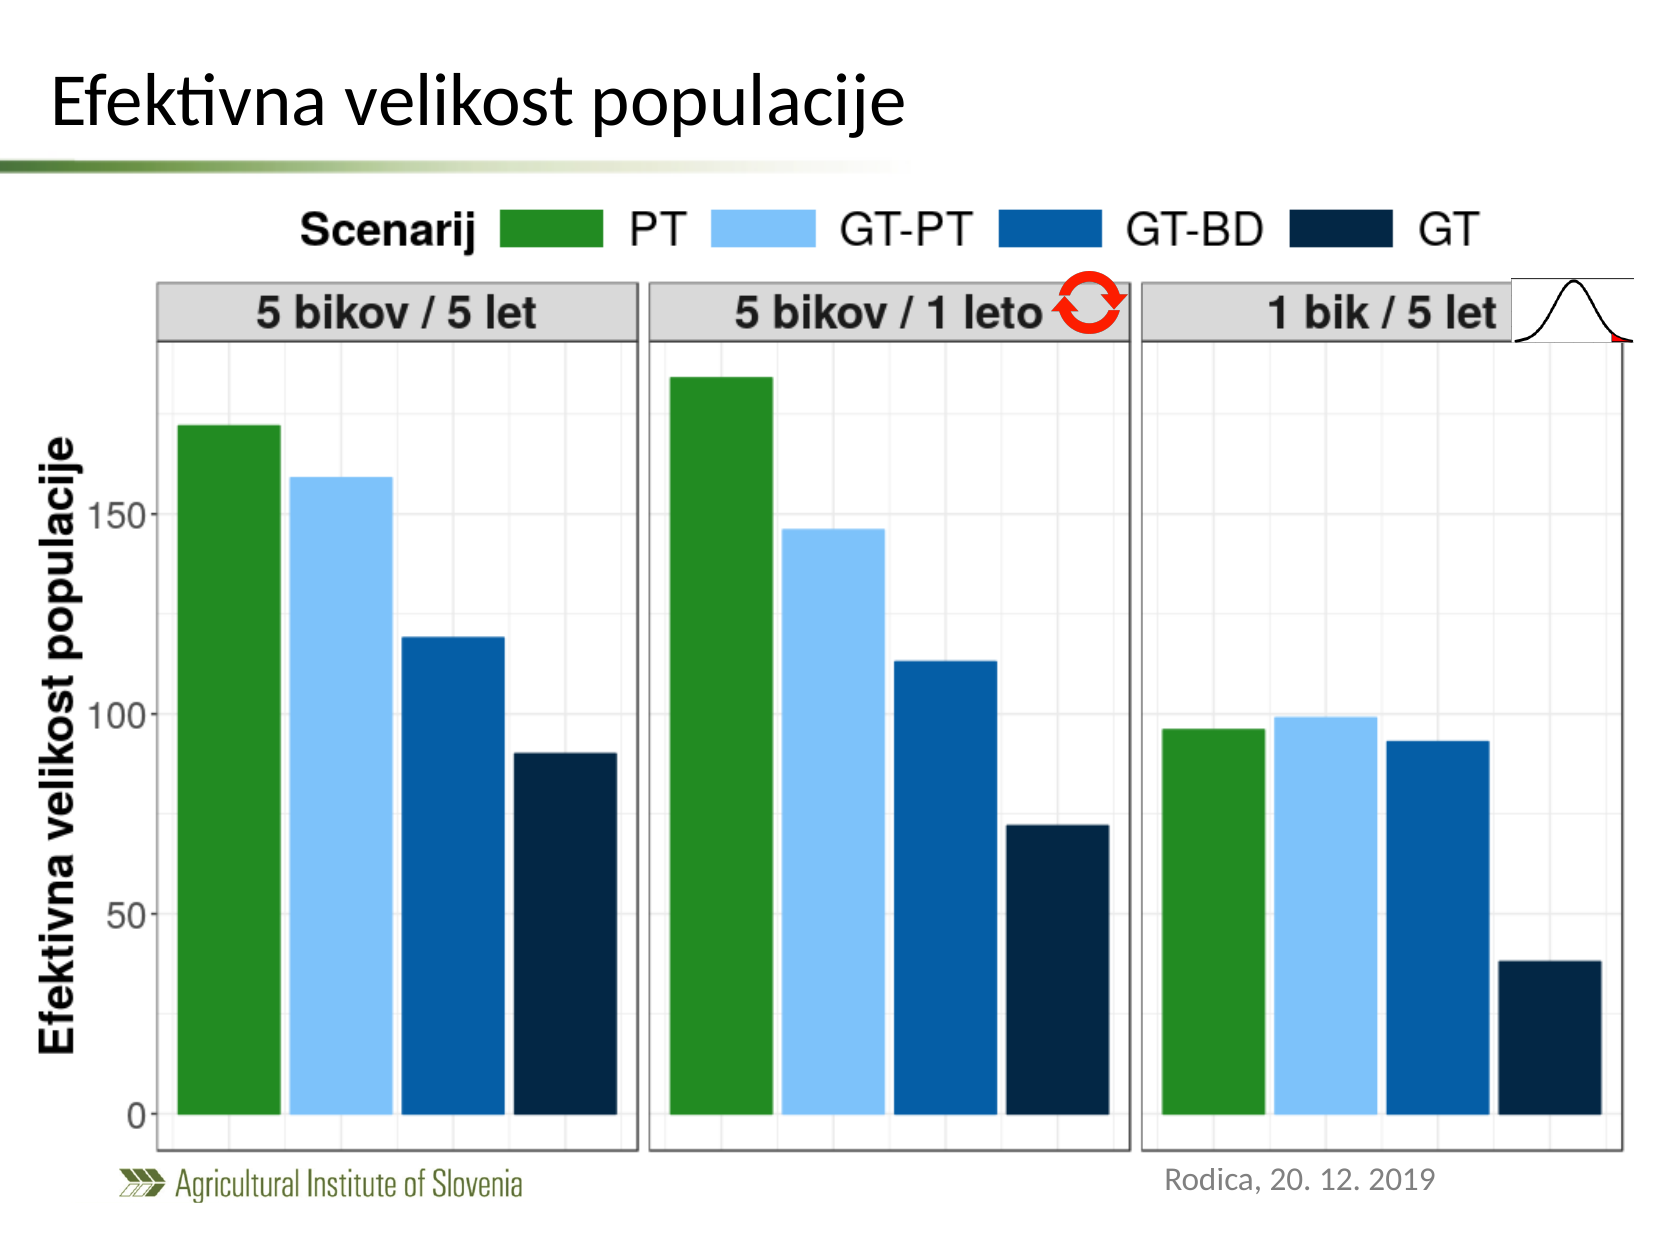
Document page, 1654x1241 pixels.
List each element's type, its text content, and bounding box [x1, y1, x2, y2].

text_box Efektivna velikost populacije [50, 20, 1404, 176]
picture [0, 0, 1654, 1241]
